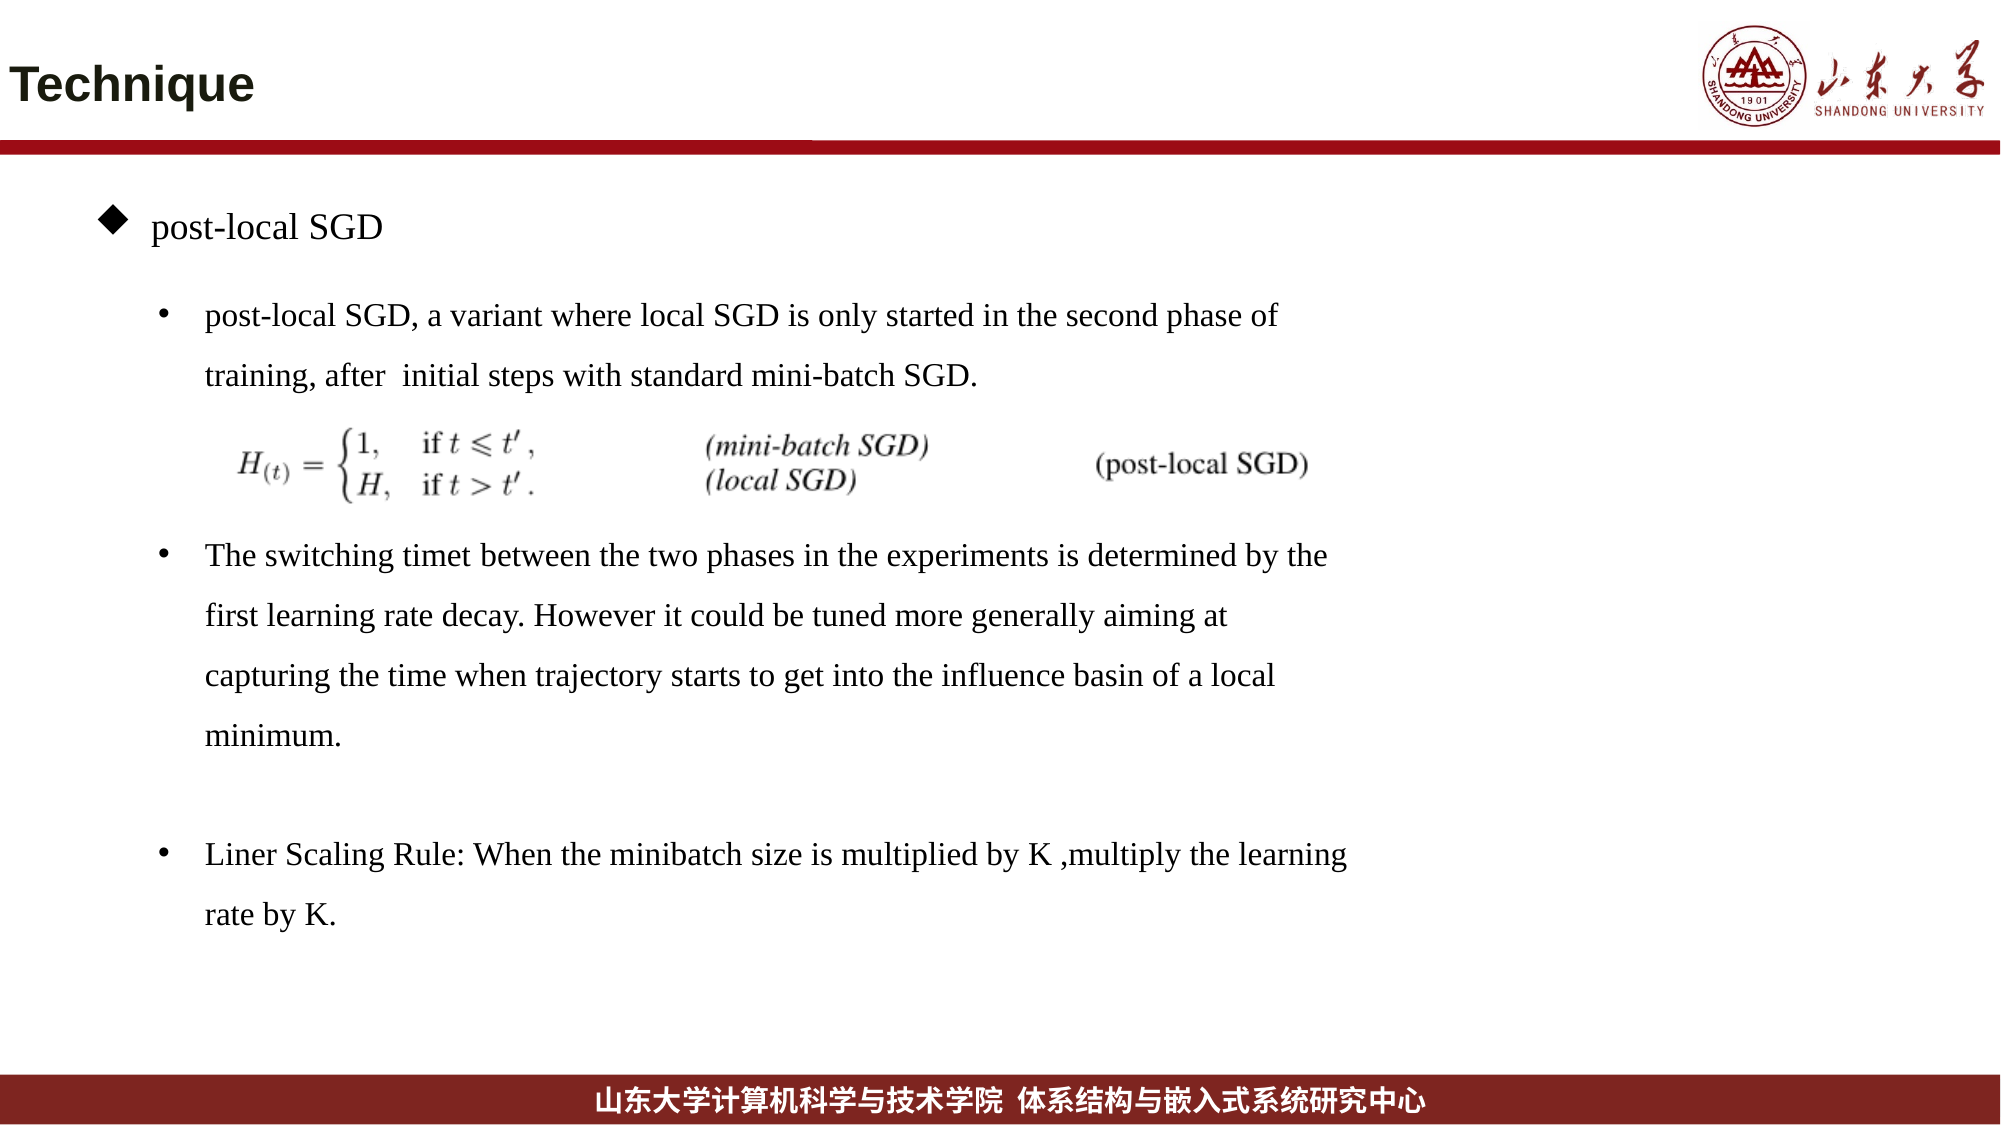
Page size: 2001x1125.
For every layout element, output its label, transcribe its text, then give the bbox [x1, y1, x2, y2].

text_box post-local SGD [79, 194, 1657, 255]
picture [227, 424, 1336, 521]
text_box [79, 200, 1932, 260]
picture [1698, 21, 1985, 130]
title Technique [0, 51, 1570, 164]
